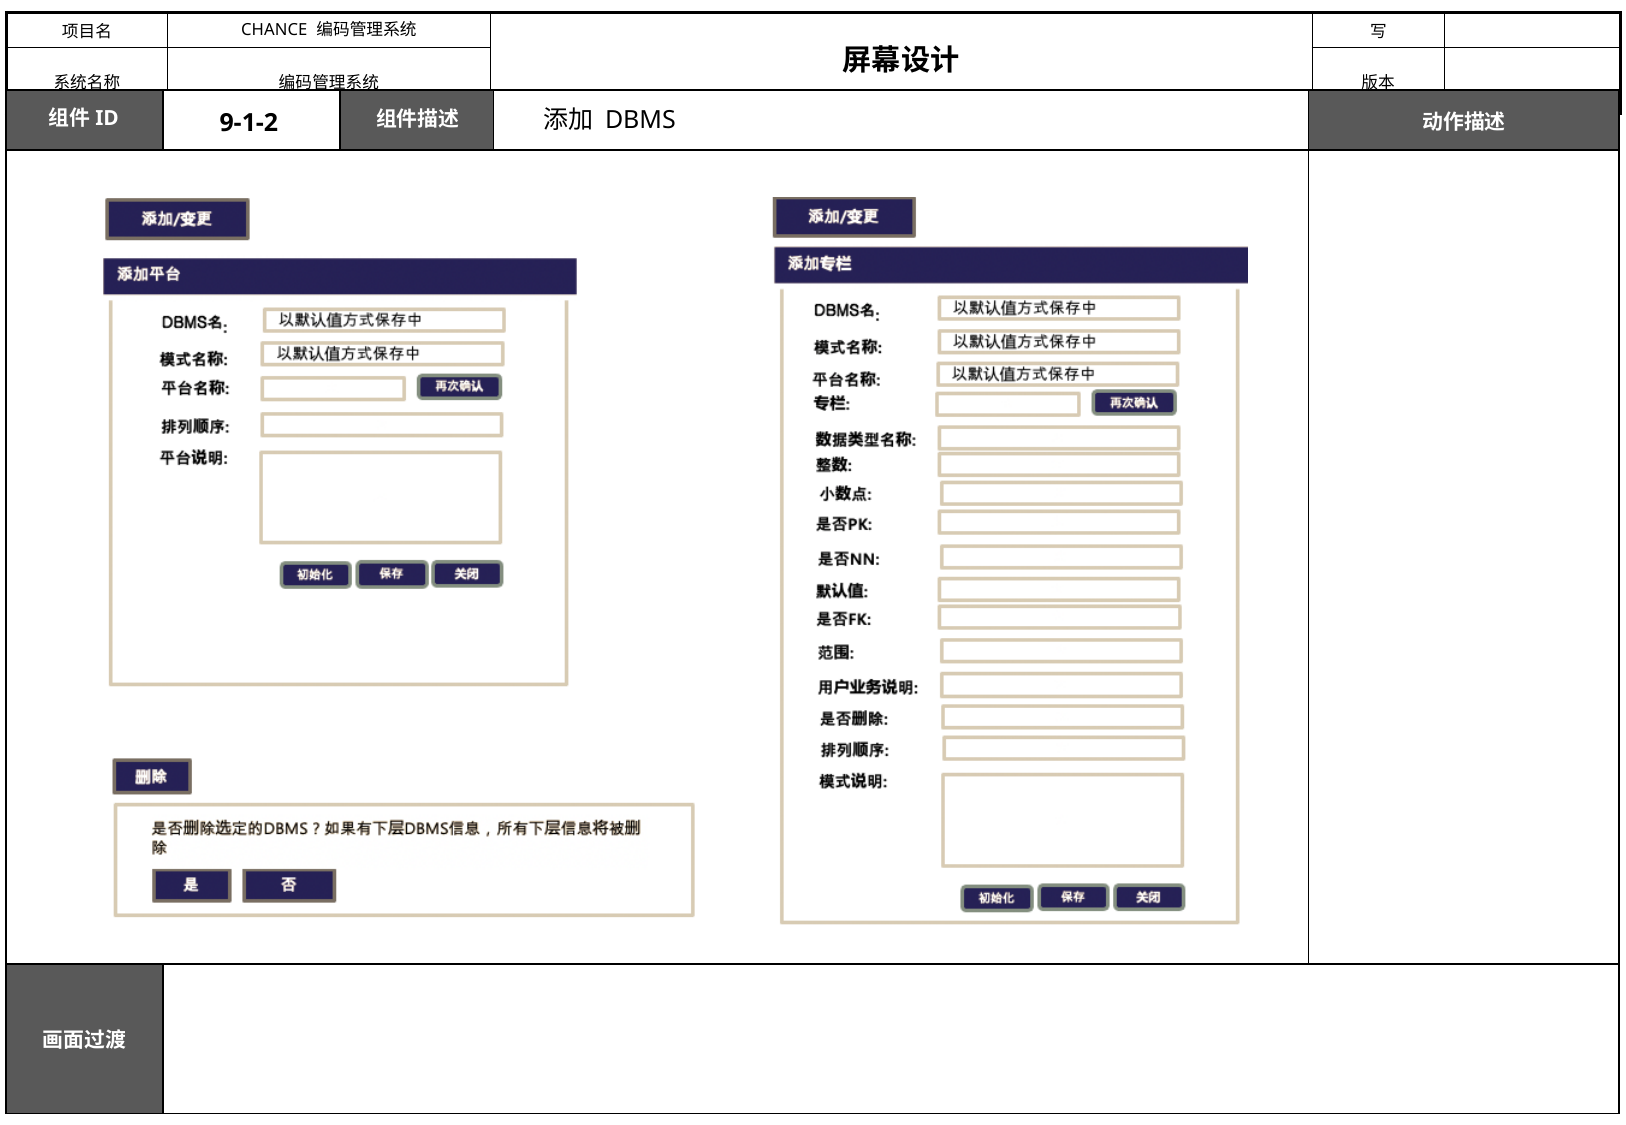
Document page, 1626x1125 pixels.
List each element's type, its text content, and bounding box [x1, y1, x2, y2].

text_box 添加 DBMS [528, 96, 1002, 141]
text_box 组件描述 [306, 98, 529, 139]
picture [103, 197, 1248, 928]
text_box 9-1-2 [198, 98, 300, 144]
text_box 组件ID [0, 96, 189, 137]
